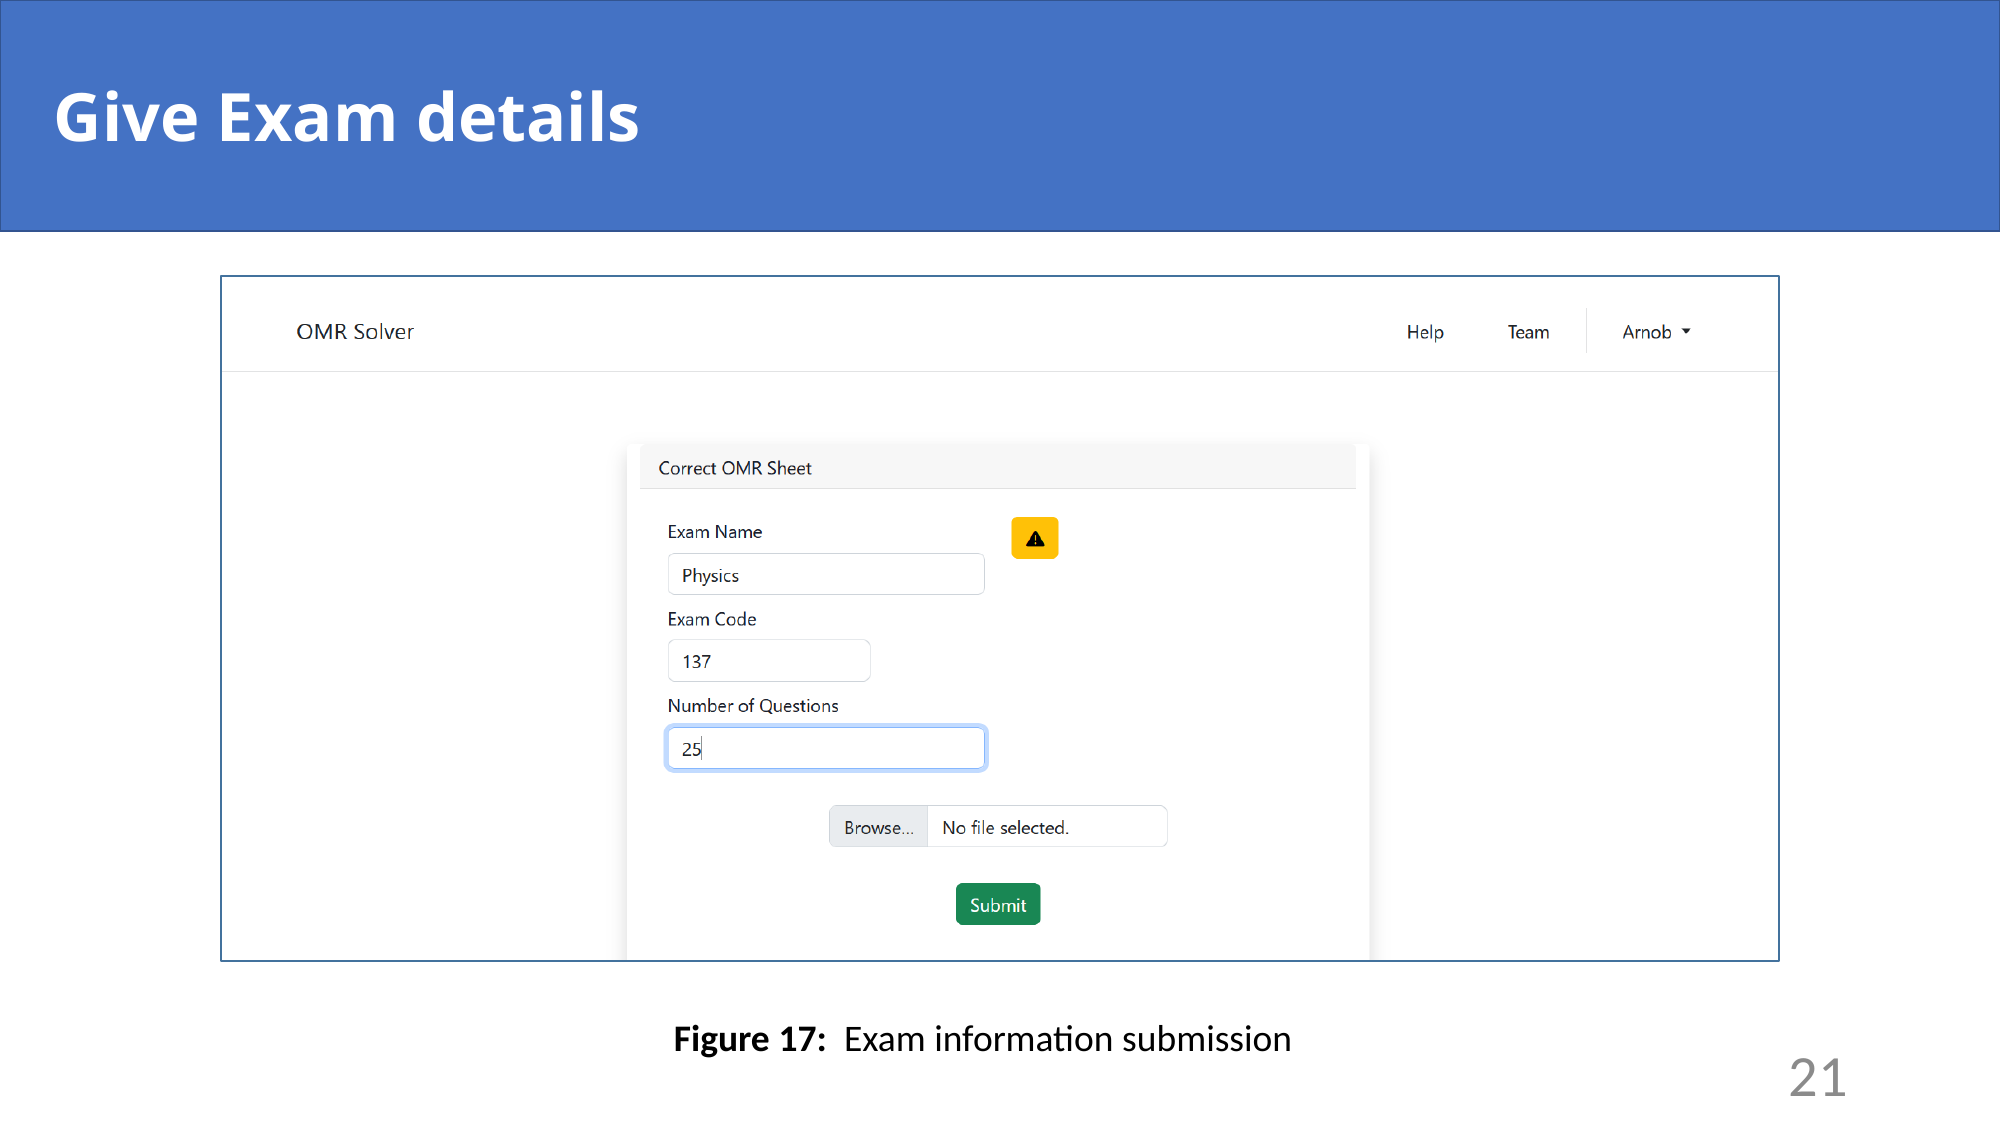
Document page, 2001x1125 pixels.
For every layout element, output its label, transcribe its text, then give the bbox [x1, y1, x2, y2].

text_box Give Exam details [0, 0, 2000, 232]
text_box Figure 17: Exam information submission [659, 1006, 1308, 1067]
slide_number 21 [1412, 1042, 1863, 1103]
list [221, 277, 1779, 960]
